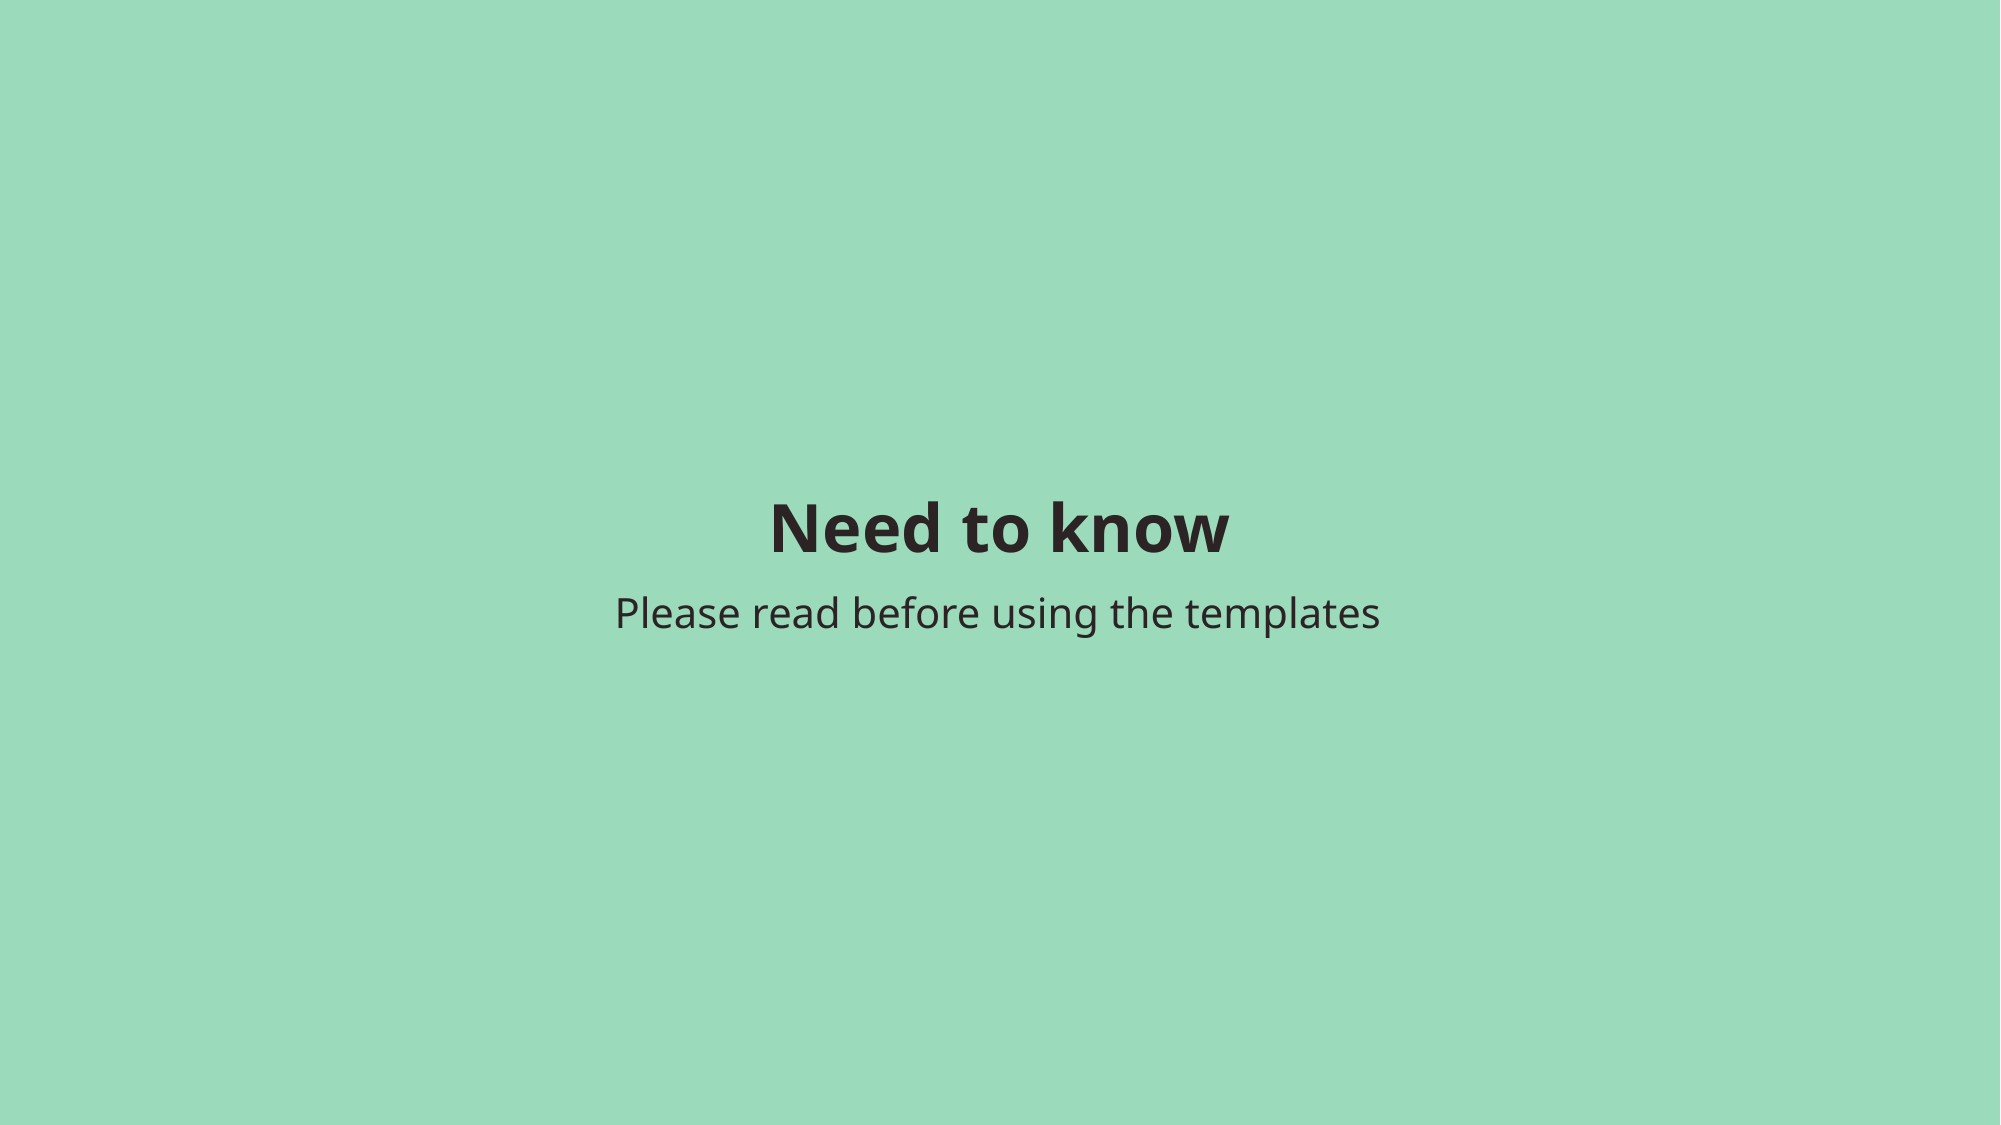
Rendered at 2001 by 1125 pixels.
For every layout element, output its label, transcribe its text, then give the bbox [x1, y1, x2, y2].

list Please read before using the templates [88, 582, 1908, 902]
title Need to know [90, 301, 1910, 567]
